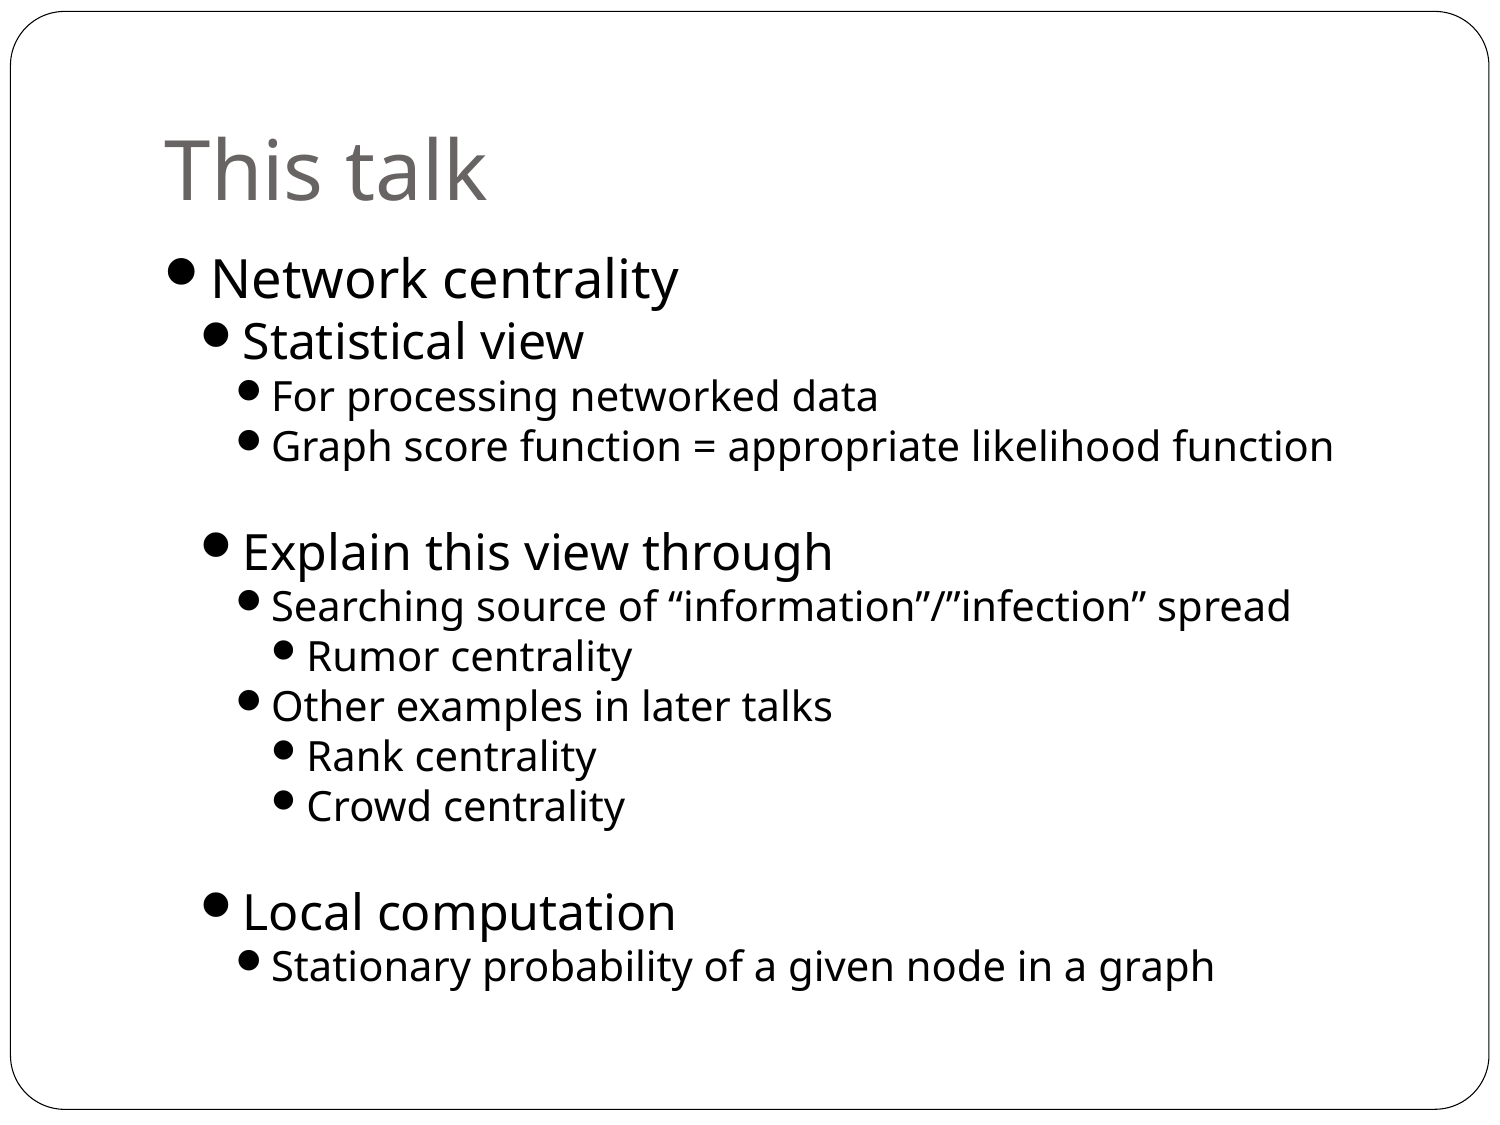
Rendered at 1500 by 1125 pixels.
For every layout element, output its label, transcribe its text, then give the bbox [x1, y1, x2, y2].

text_box Network centrality Statistical view For processing networked data Graph score function = appropriate likelihood function Explain this view through Searching source of “information”/”infection” spread Rumor centrality Other examples in later talks Rank centrality Crowd centrality Local computation Stationary probability of a given node in a graph [150, 237, 1425, 1063]
text_box This talk [150, 45, 1425, 233]
text_box [149, 808, 1463, 1121]
